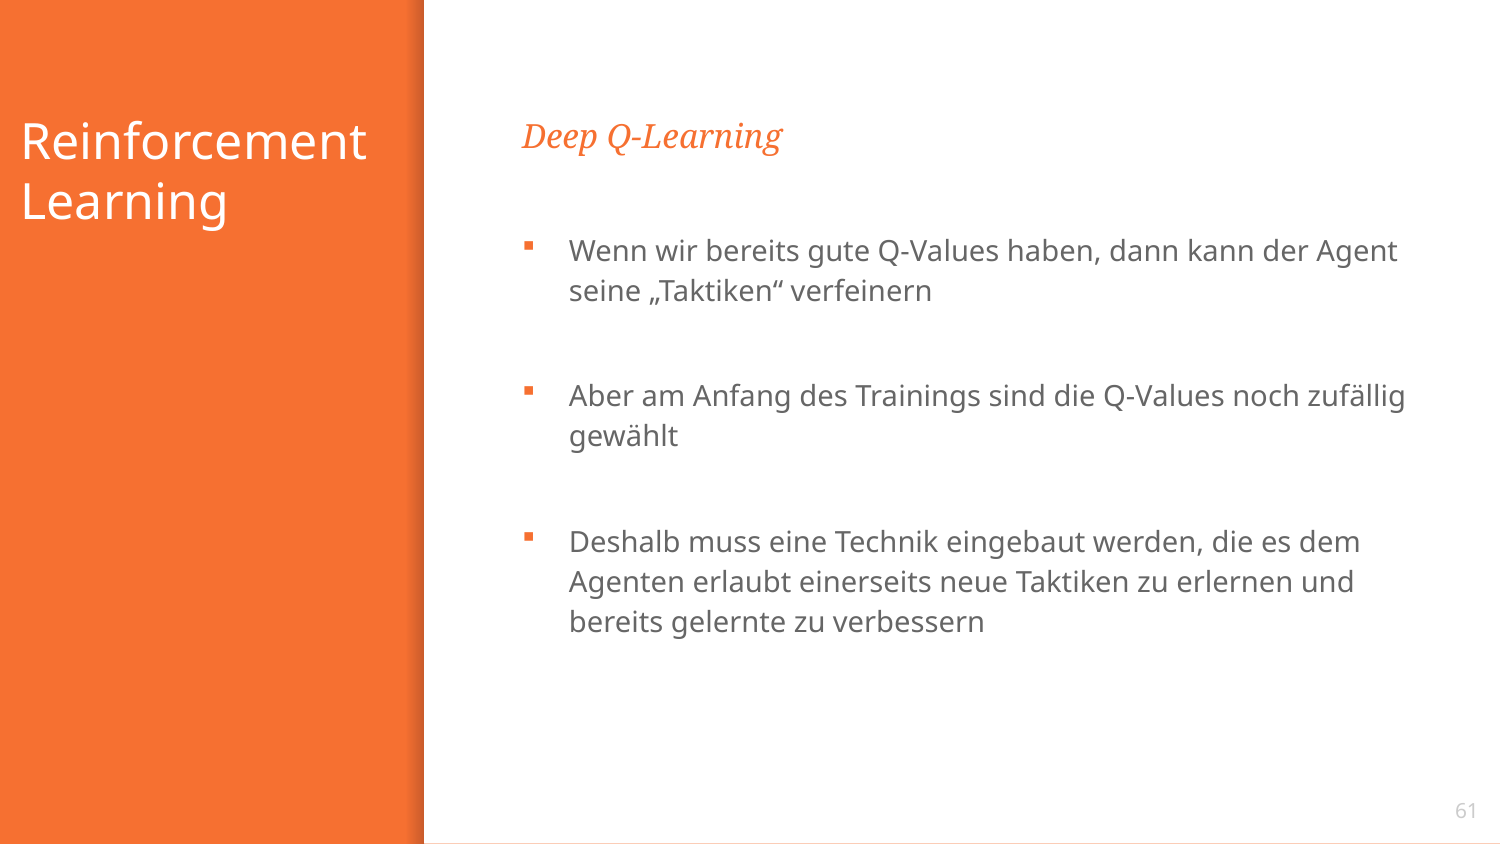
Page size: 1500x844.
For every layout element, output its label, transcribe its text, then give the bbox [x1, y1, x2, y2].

list Wenn wir bereits gute Q-Values haben, dann kann der Agent seine „Taktiken“ verfeinern Aber am Anfang des Trainings sind die Q-Values noch zufällig gewählt Deshalb muss eine Technik eingebaut werden, die es dem Agenten erlaubt einerseits neue Taktiken zu erlernen und bereits gelernte zu verbessern [506, 211, 1425, 631]
slide_number 61 [1403, 779, 1494, 844]
list Deep Q-Learning [506, 94, 1425, 211]
title Reinforcement Learning [5, 94, 409, 748]
